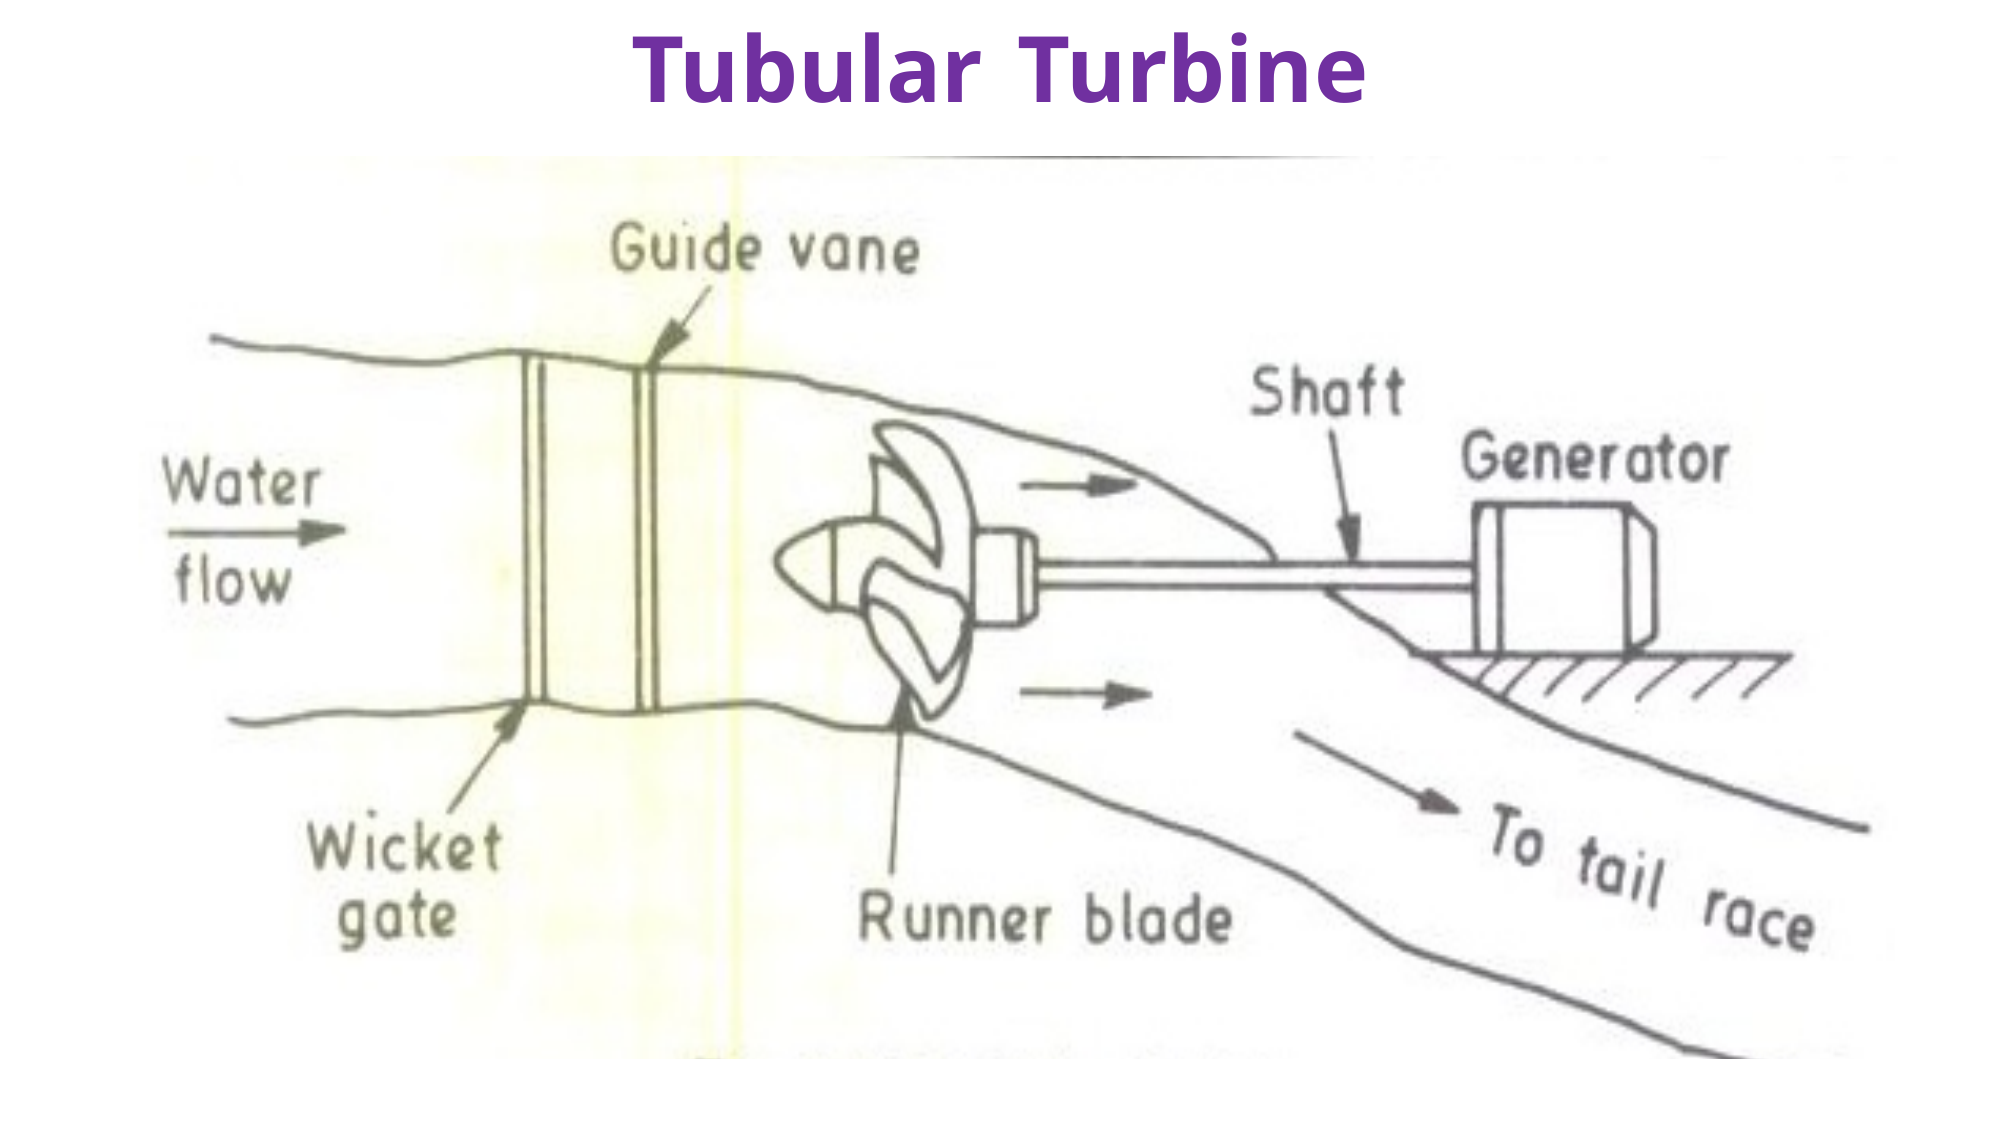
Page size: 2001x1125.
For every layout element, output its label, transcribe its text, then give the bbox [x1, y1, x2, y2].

picture [138, 156, 1898, 1059]
text_box Tubular Turbine [562, 3, 1438, 129]
